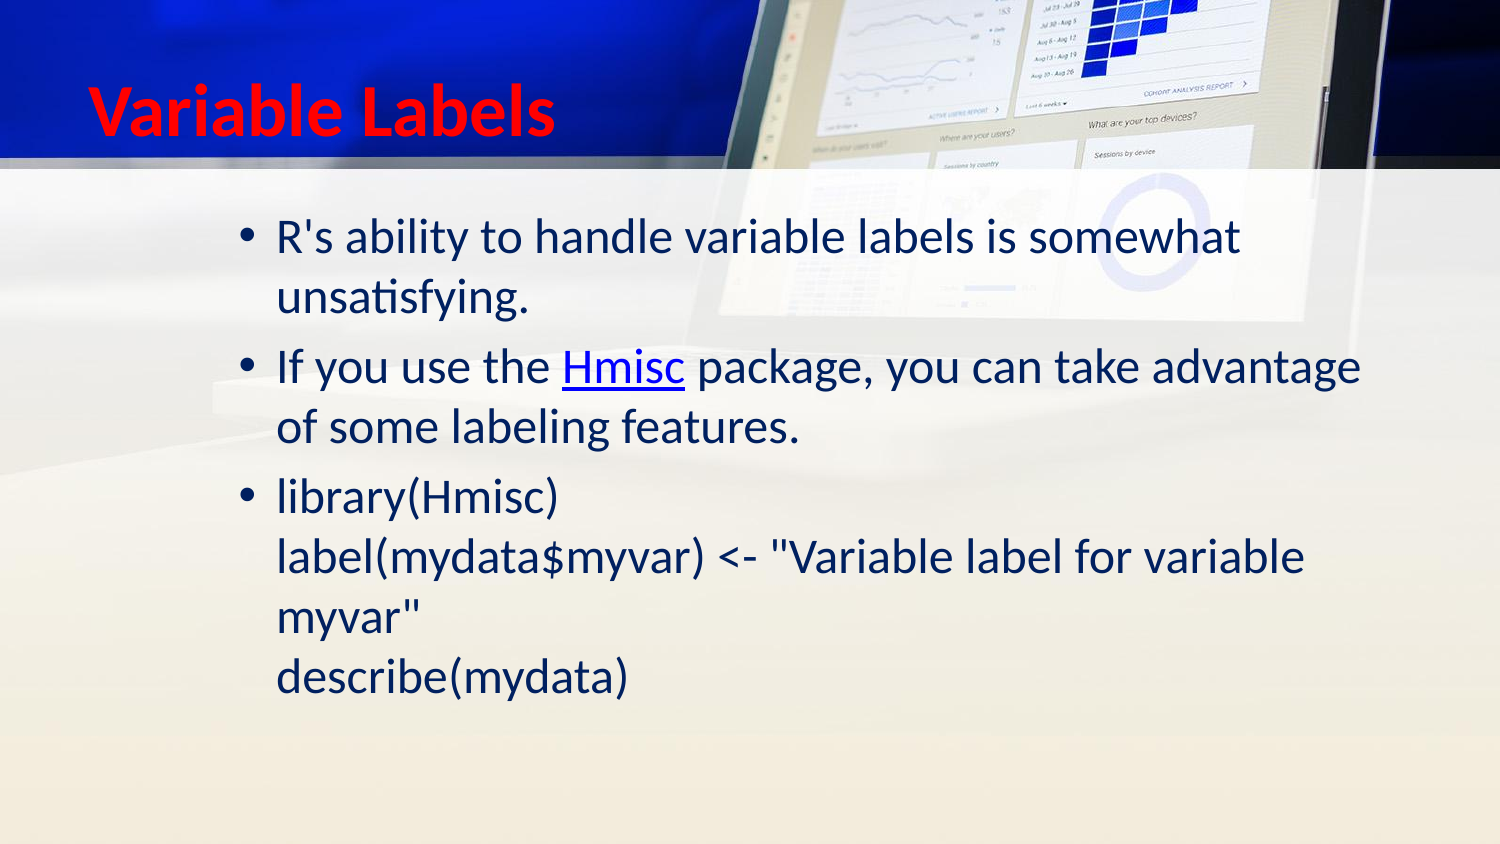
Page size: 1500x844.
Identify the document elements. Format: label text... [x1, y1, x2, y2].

picture [0, 0, 1500, 844]
title Variable Labels [73, 44, 1427, 170]
list R's ability to handle variable labels is somewhat unsatisfying. If you use the Hmisc package, you can take advantage of some labeling features. library(Hmisc) label(mydata$myvar) <- "Variable label for variable myvar" describe(mydata) [73, 196, 1427, 798]
